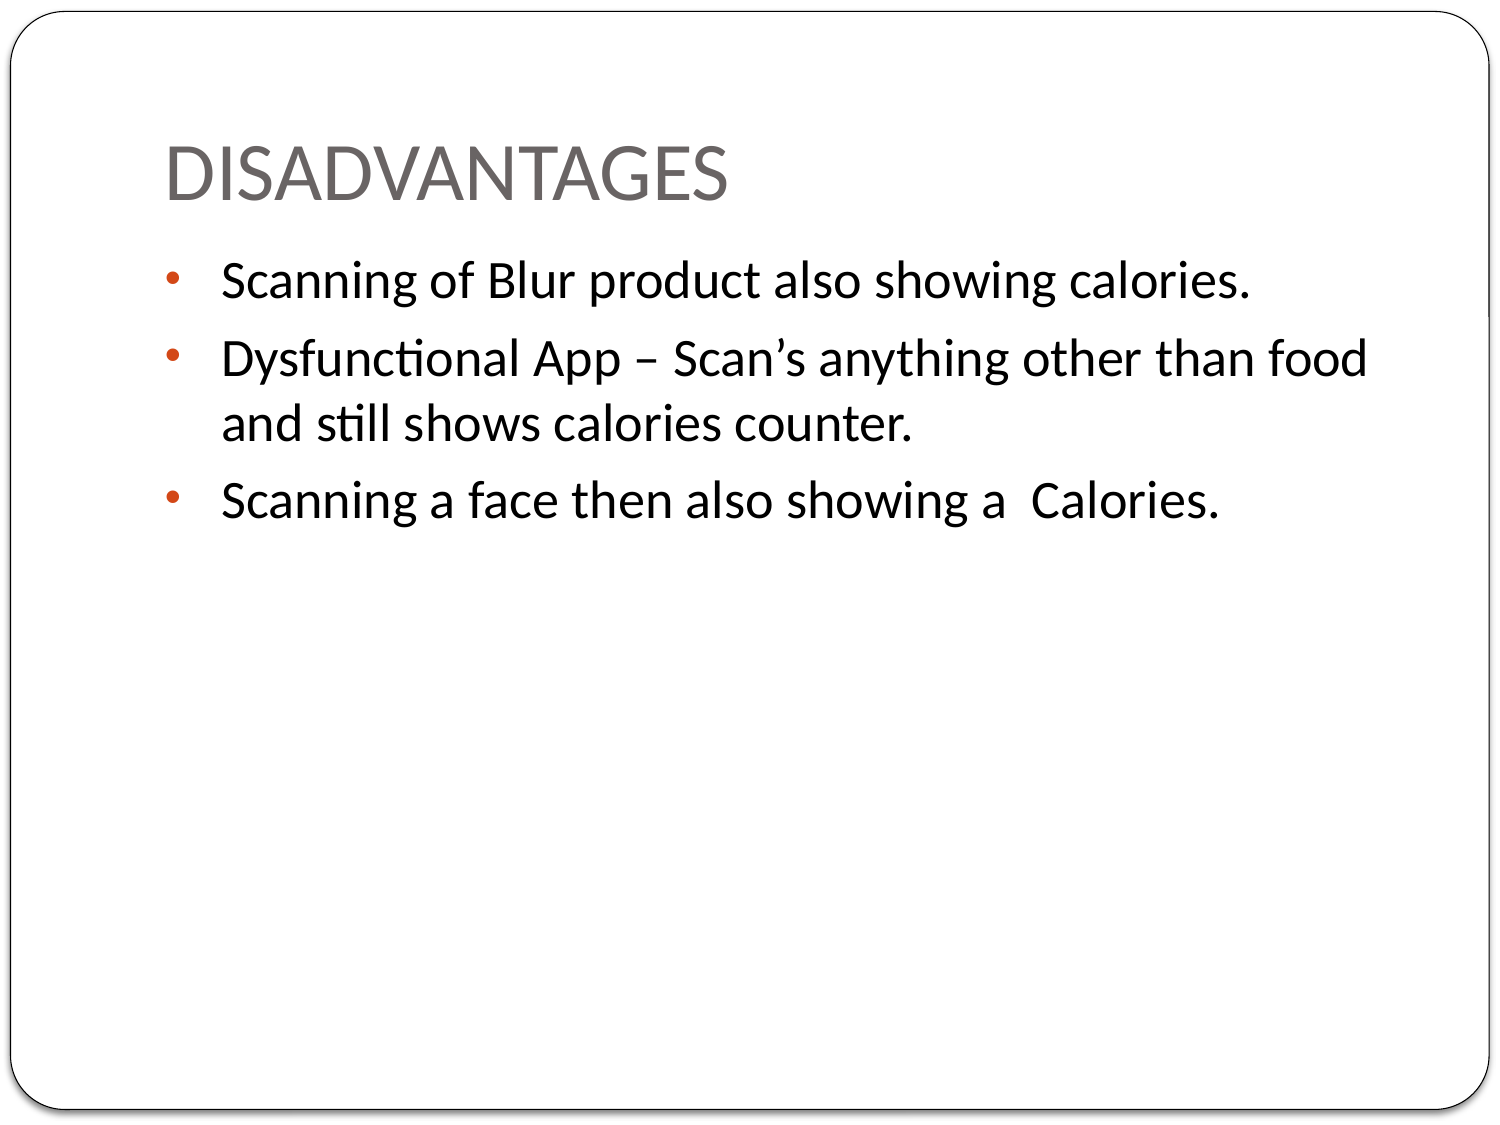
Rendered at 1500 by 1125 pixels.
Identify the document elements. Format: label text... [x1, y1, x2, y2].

title DISADVANTAGES [150, 45, 1425, 233]
list Scanning of Blur product also showing calories. Dysfunctional App – Scan’s anything other than food and still shows calories counter. Scanning a face then also showing a Calories. [150, 237, 1425, 988]
